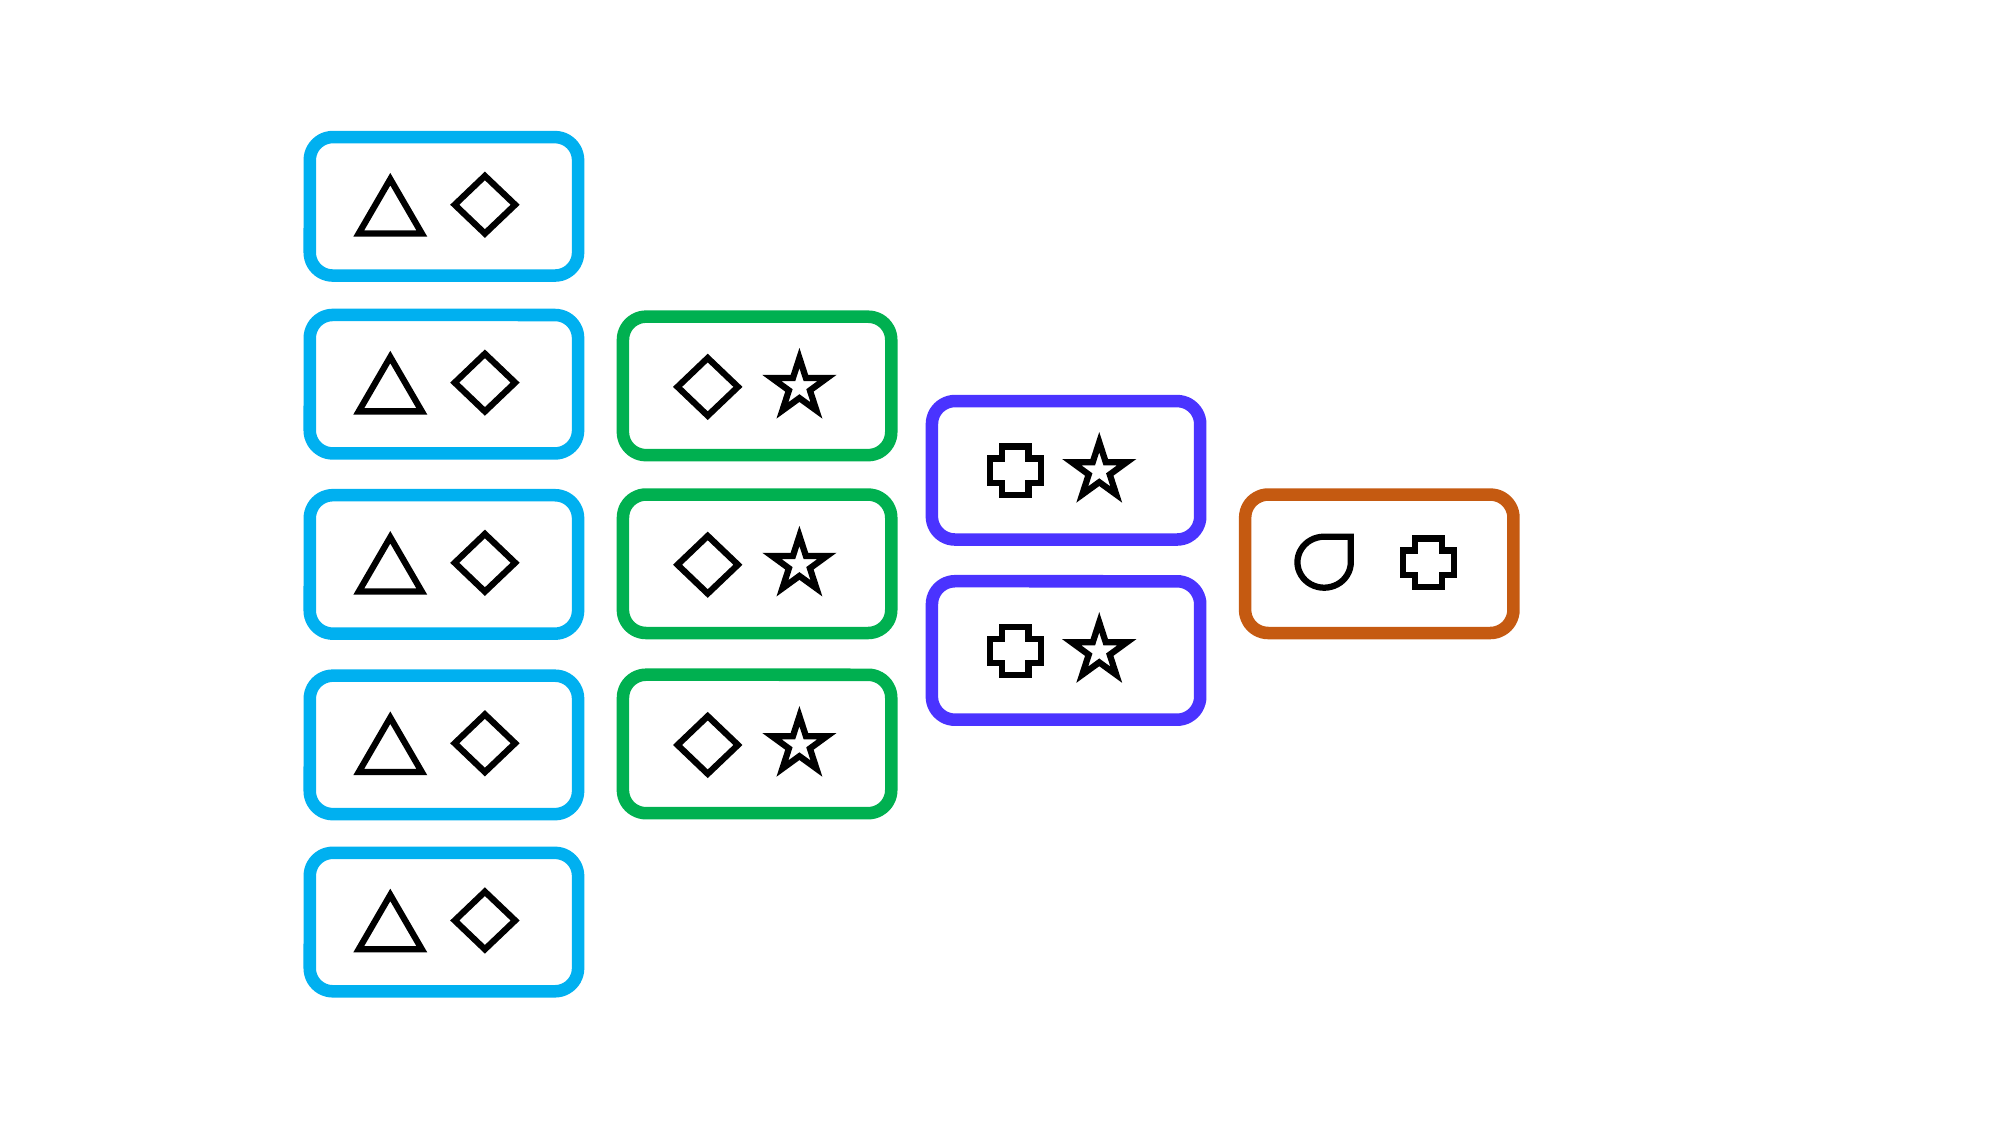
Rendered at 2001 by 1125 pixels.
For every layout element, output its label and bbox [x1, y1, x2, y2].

text_box [621, 315, 893, 457]
text_box [356, 535, 424, 593]
text_box [621, 493, 893, 635]
text_box [453, 352, 517, 413]
text_box [308, 494, 580, 635]
text_box [308, 674, 580, 816]
text_box [930, 580, 1202, 721]
text_box [453, 532, 517, 594]
text_box [308, 313, 580, 455]
text_box [453, 174, 517, 235]
text_box [356, 354, 424, 413]
text_box [621, 673, 893, 815]
text_box [1244, 493, 1515, 635]
text_box [356, 892, 424, 951]
text_box [356, 715, 424, 774]
text_box [308, 851, 580, 993]
text_box [356, 177, 424, 235]
text_box [308, 136, 580, 277]
text_box [453, 713, 517, 774]
text_box [453, 890, 517, 951]
text_box [930, 400, 1202, 541]
